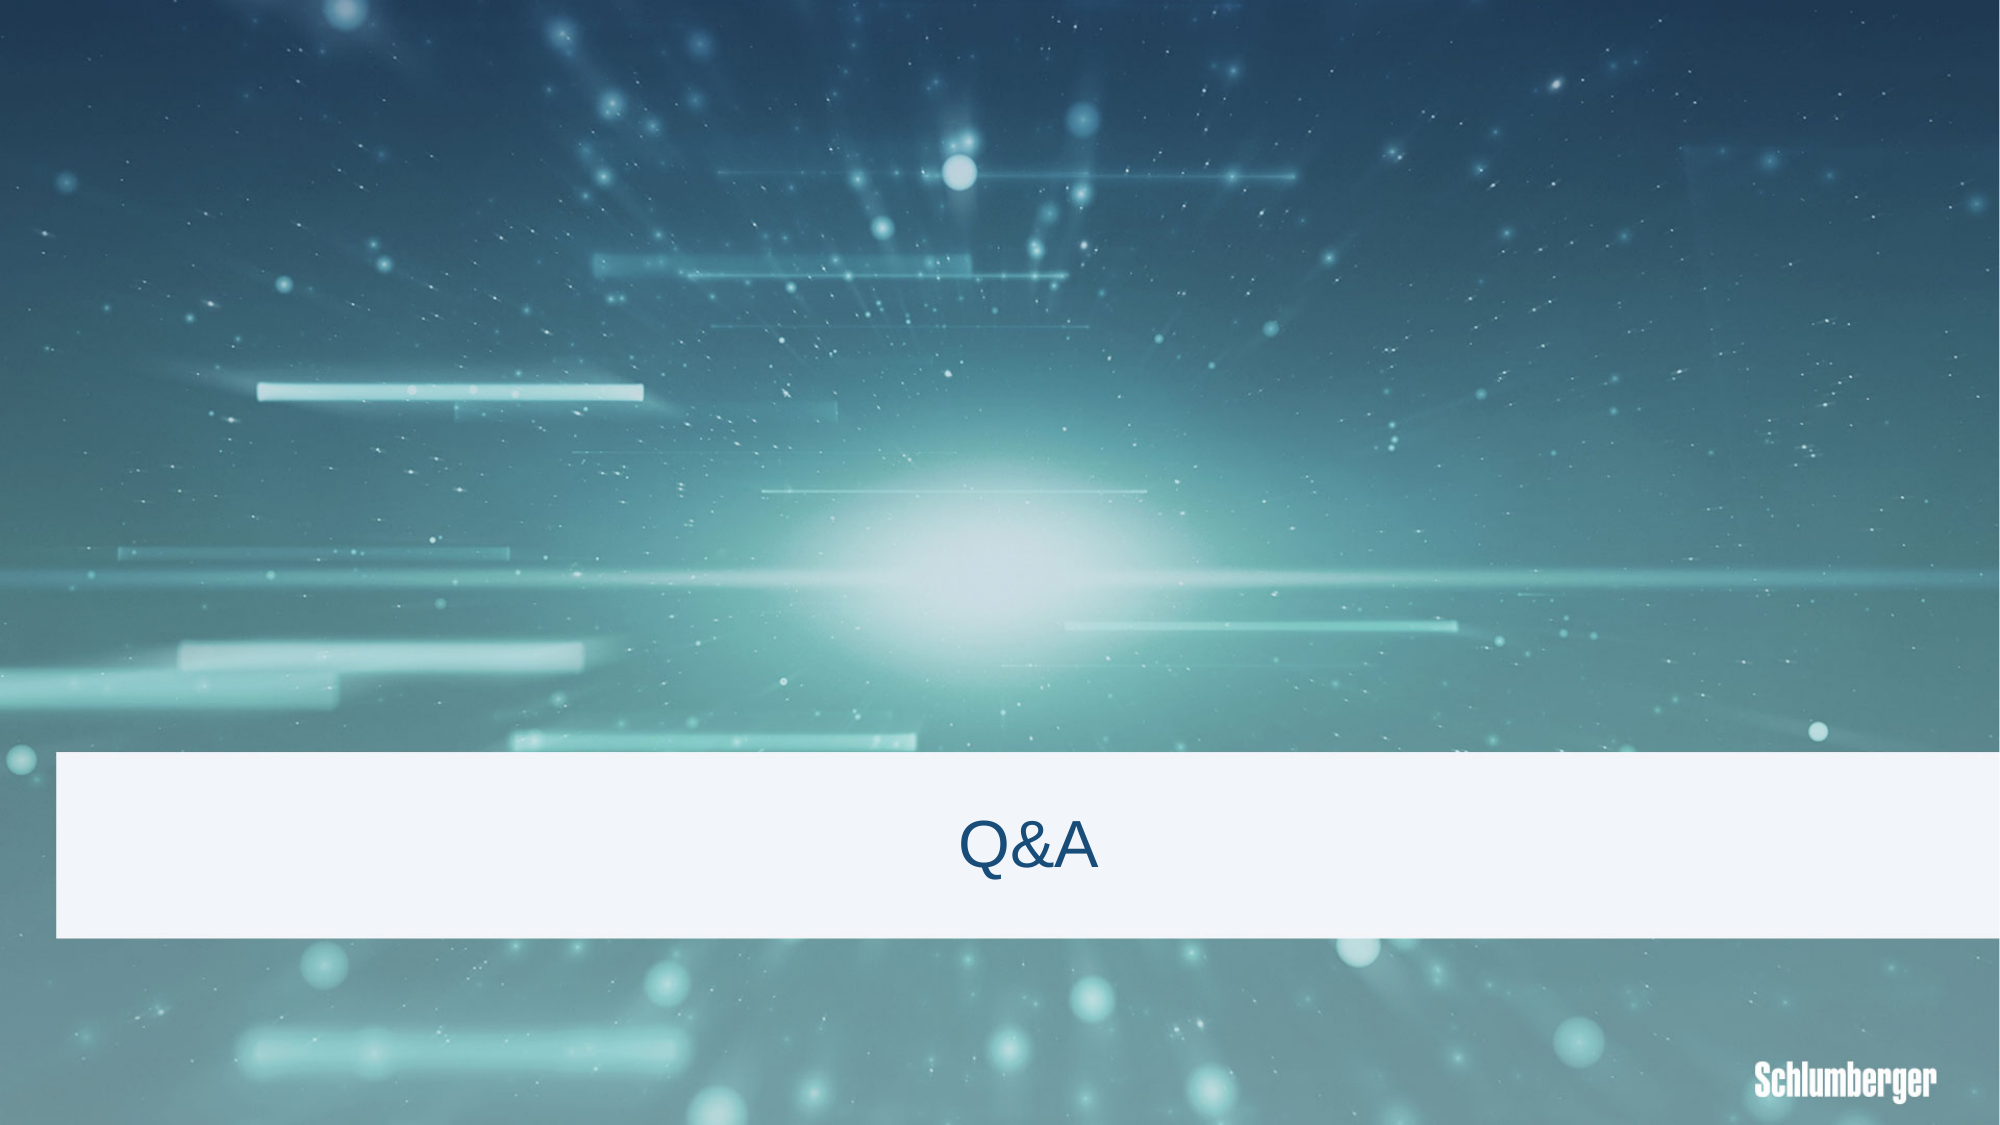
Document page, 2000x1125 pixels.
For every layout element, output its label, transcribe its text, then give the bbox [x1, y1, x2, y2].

picture [0, 0, 2000, 1125]
title Q&A [99, 792, 1958, 908]
